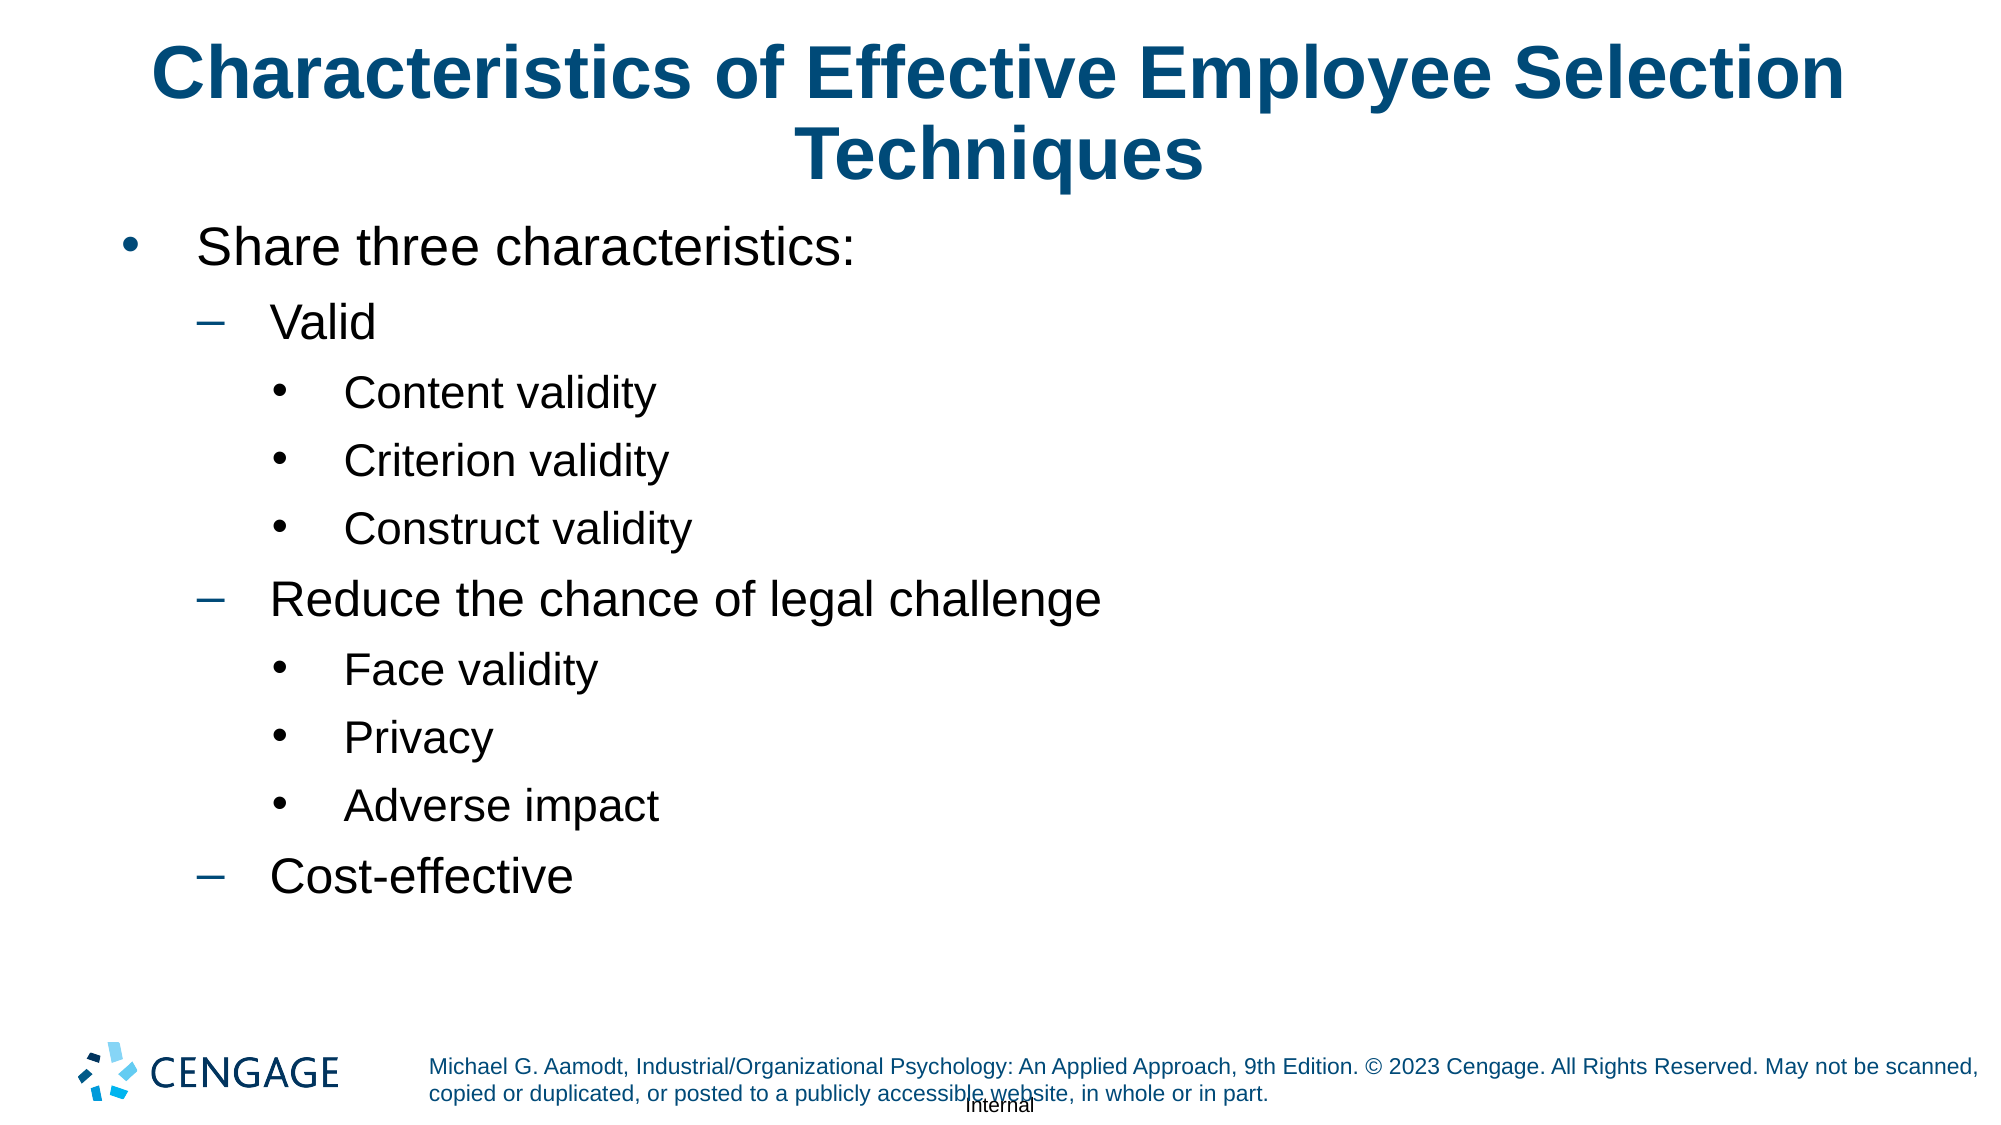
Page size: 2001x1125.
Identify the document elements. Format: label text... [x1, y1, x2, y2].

picture [78, 1042, 338, 1101]
list Share three characteristics: Valid Content validity Criterion validity Construct validity Reduce the chance of legal challenge Face validity Privacy Adverse impact Cost-effective [121, 211, 1880, 1000]
title Characteristics of Effective Employee Selection Techniques [137, 34, 1863, 196]
